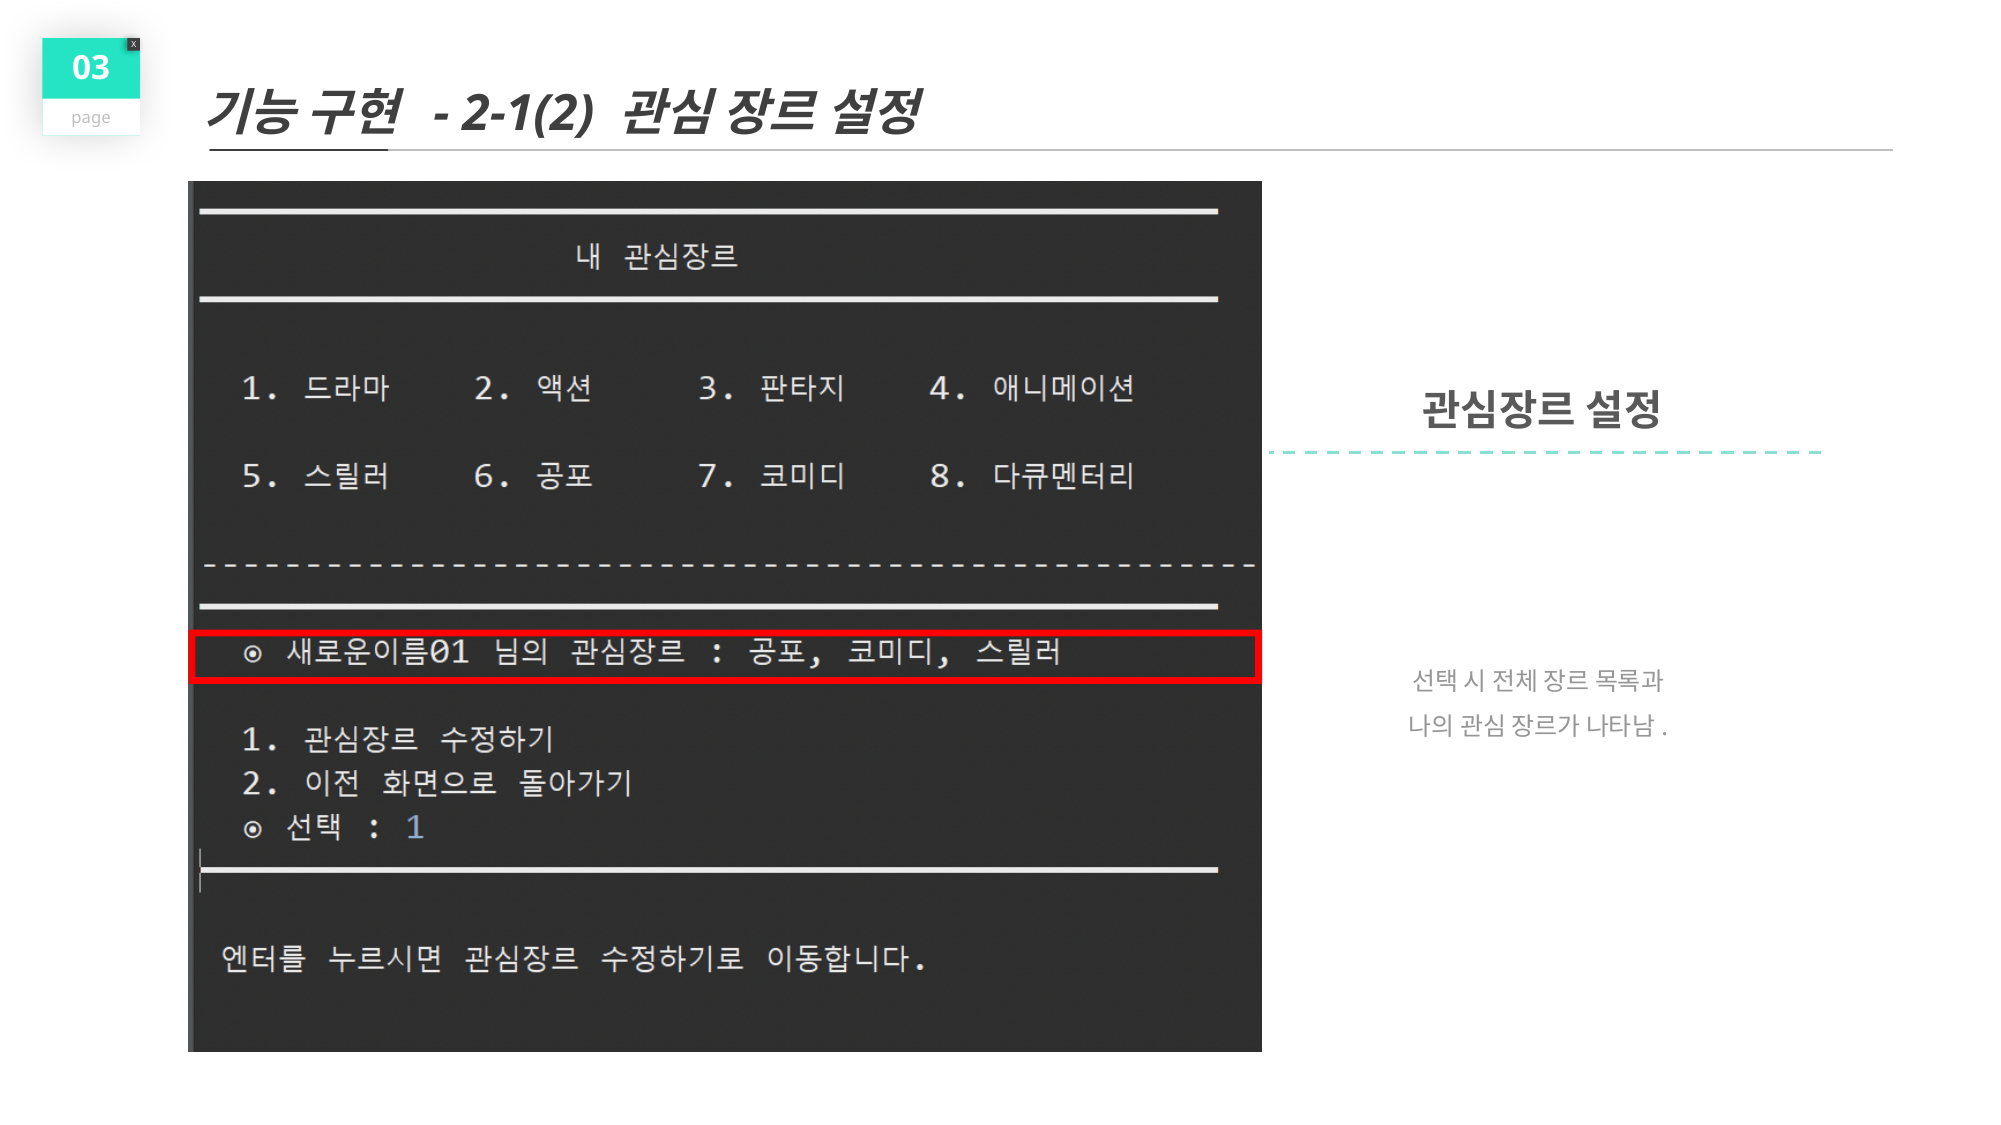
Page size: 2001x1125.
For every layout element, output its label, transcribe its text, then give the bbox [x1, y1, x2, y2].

text_box 관심장르 설정 [1267, 376, 1861, 475]
text_box 선택 시 전체 장르 목록과 나의 관심 장르가 나타남. [1267, 497, 1815, 894]
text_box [42, 37, 141, 136]
picture [188, 180, 1263, 1052]
text_box 기능 구현 - 2-1(2) 관심 장르 설정 [188, 42, 1662, 148]
